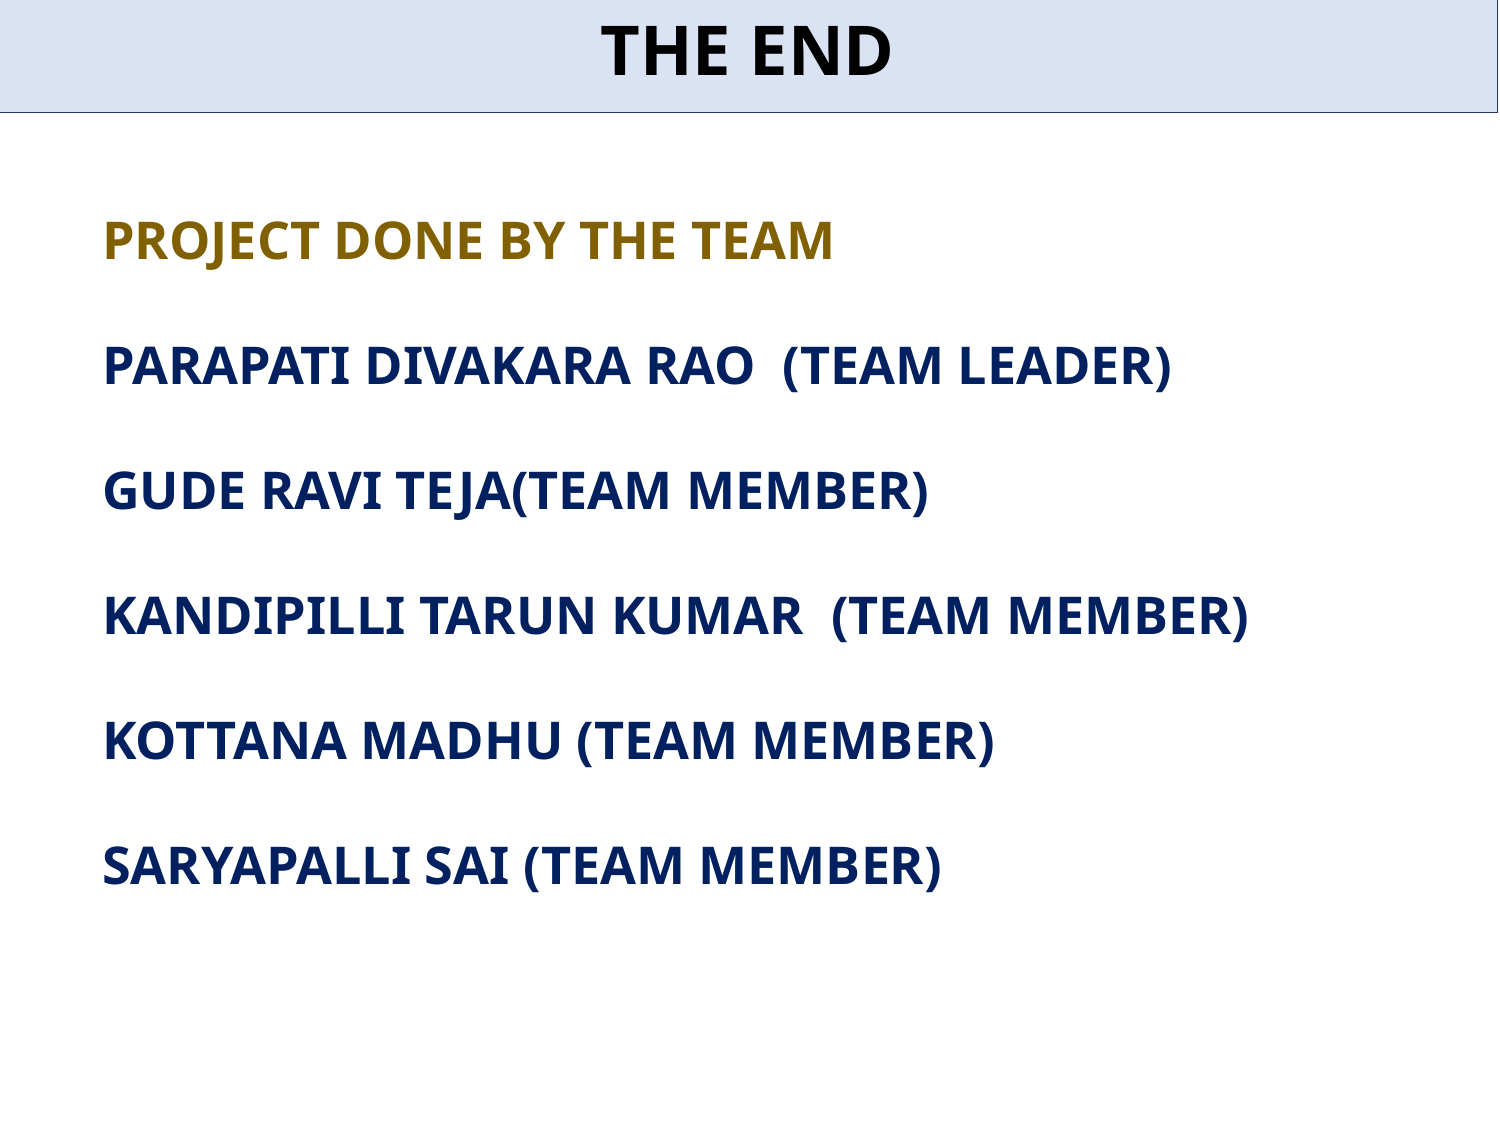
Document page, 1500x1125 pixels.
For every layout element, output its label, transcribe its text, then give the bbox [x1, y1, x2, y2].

title THE END [0, 0, 1498, 113]
text_box PROJECT DONE BY THE TEAM PARAPATI DIVAKARA RAO (TEAM LEADER) GUDE RAVI TEJA(TEAM MEMBER) KANDIPILLI TARUN KUMAR (TEAM MEMBER) KOTTANA MADHU (TEAM MEMBER) SARYAPALLI SAI (TEAM MEMBER) [87, 199, 1500, 902]
